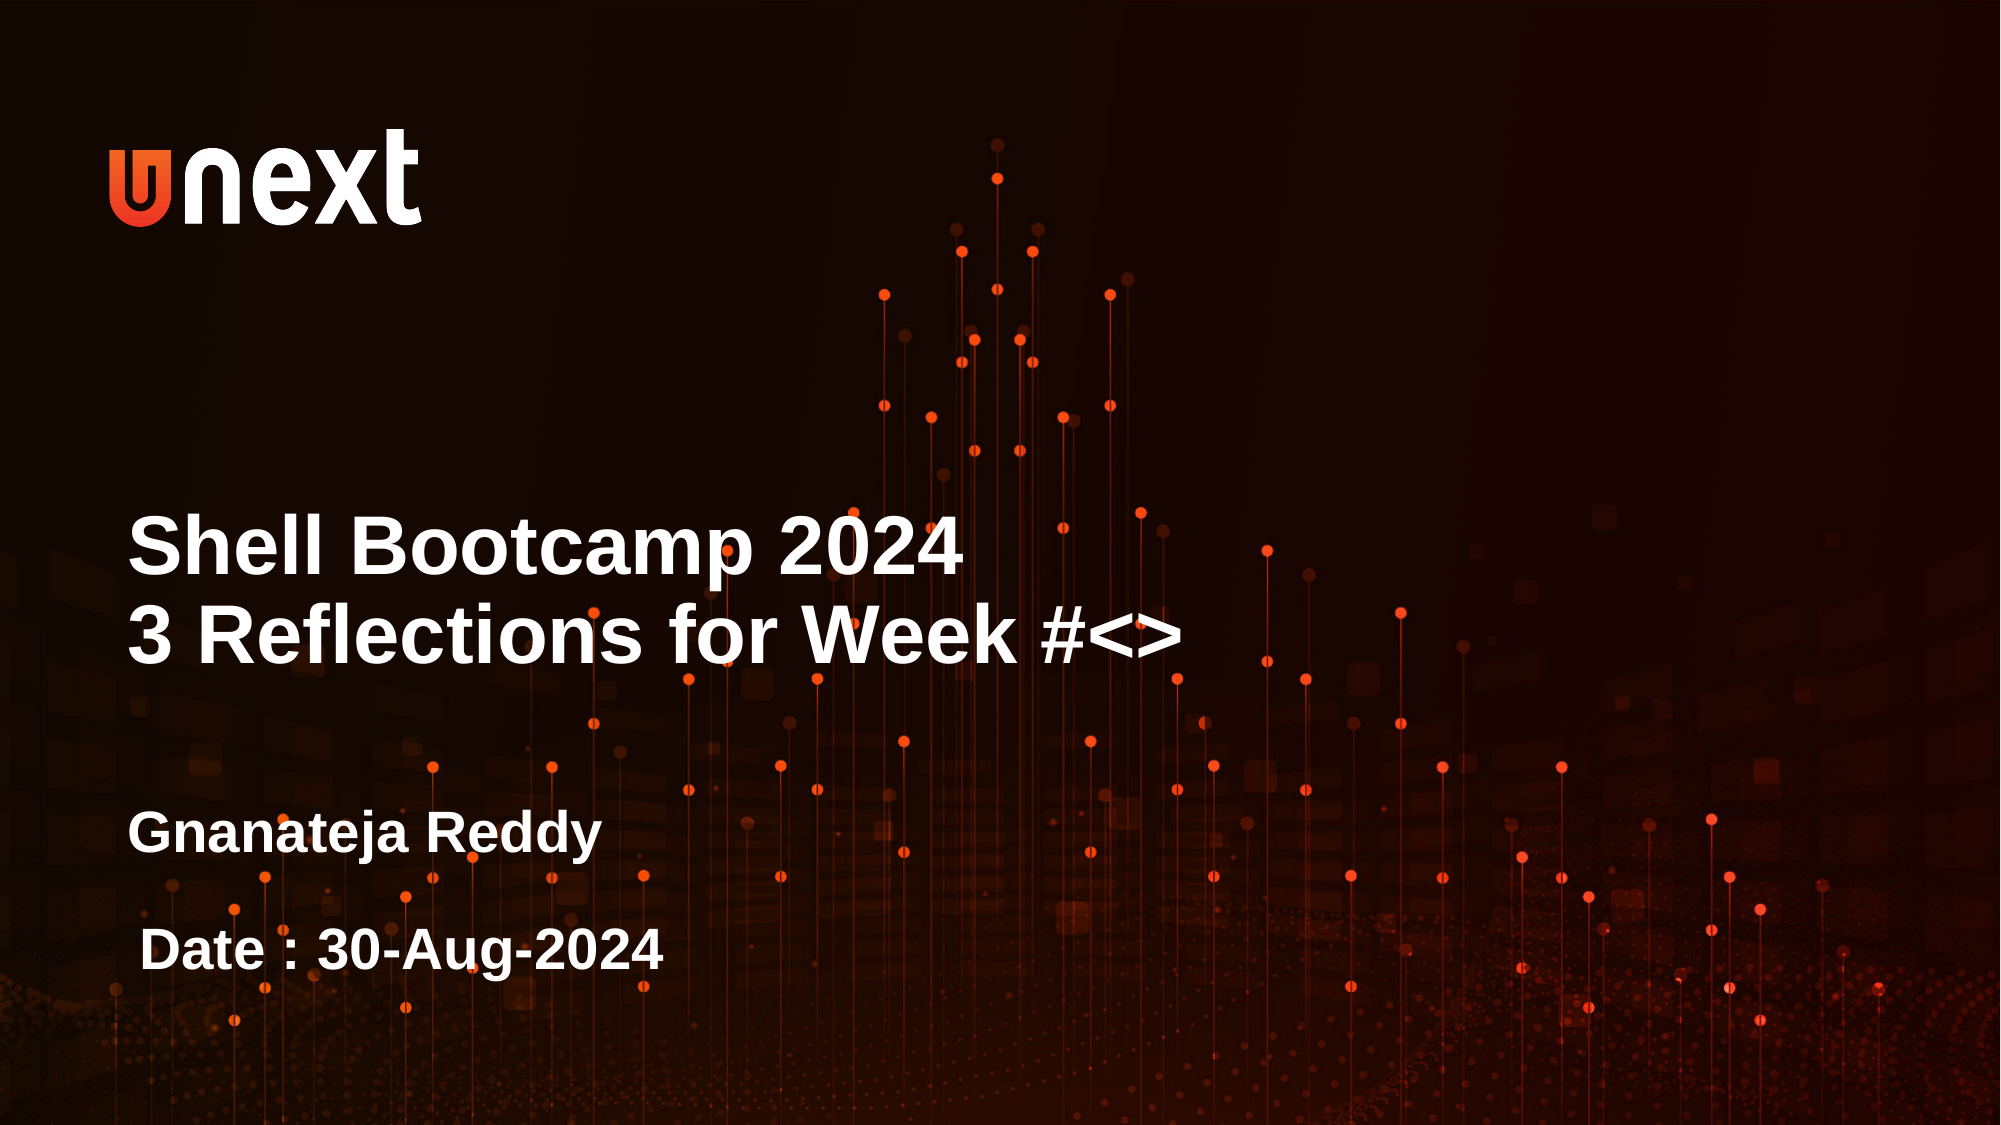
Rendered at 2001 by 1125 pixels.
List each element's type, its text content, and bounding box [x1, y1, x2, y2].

text_box Gnanateja Reddy [112, 786, 1474, 872]
list Shell Bootcamp 2024 3 Reflections for Week #<> [112, 36, 1839, 690]
text_box Date : 30-Aug-2024 [124, 903, 1350, 989]
picture [0, 0, 2001, 1125]
